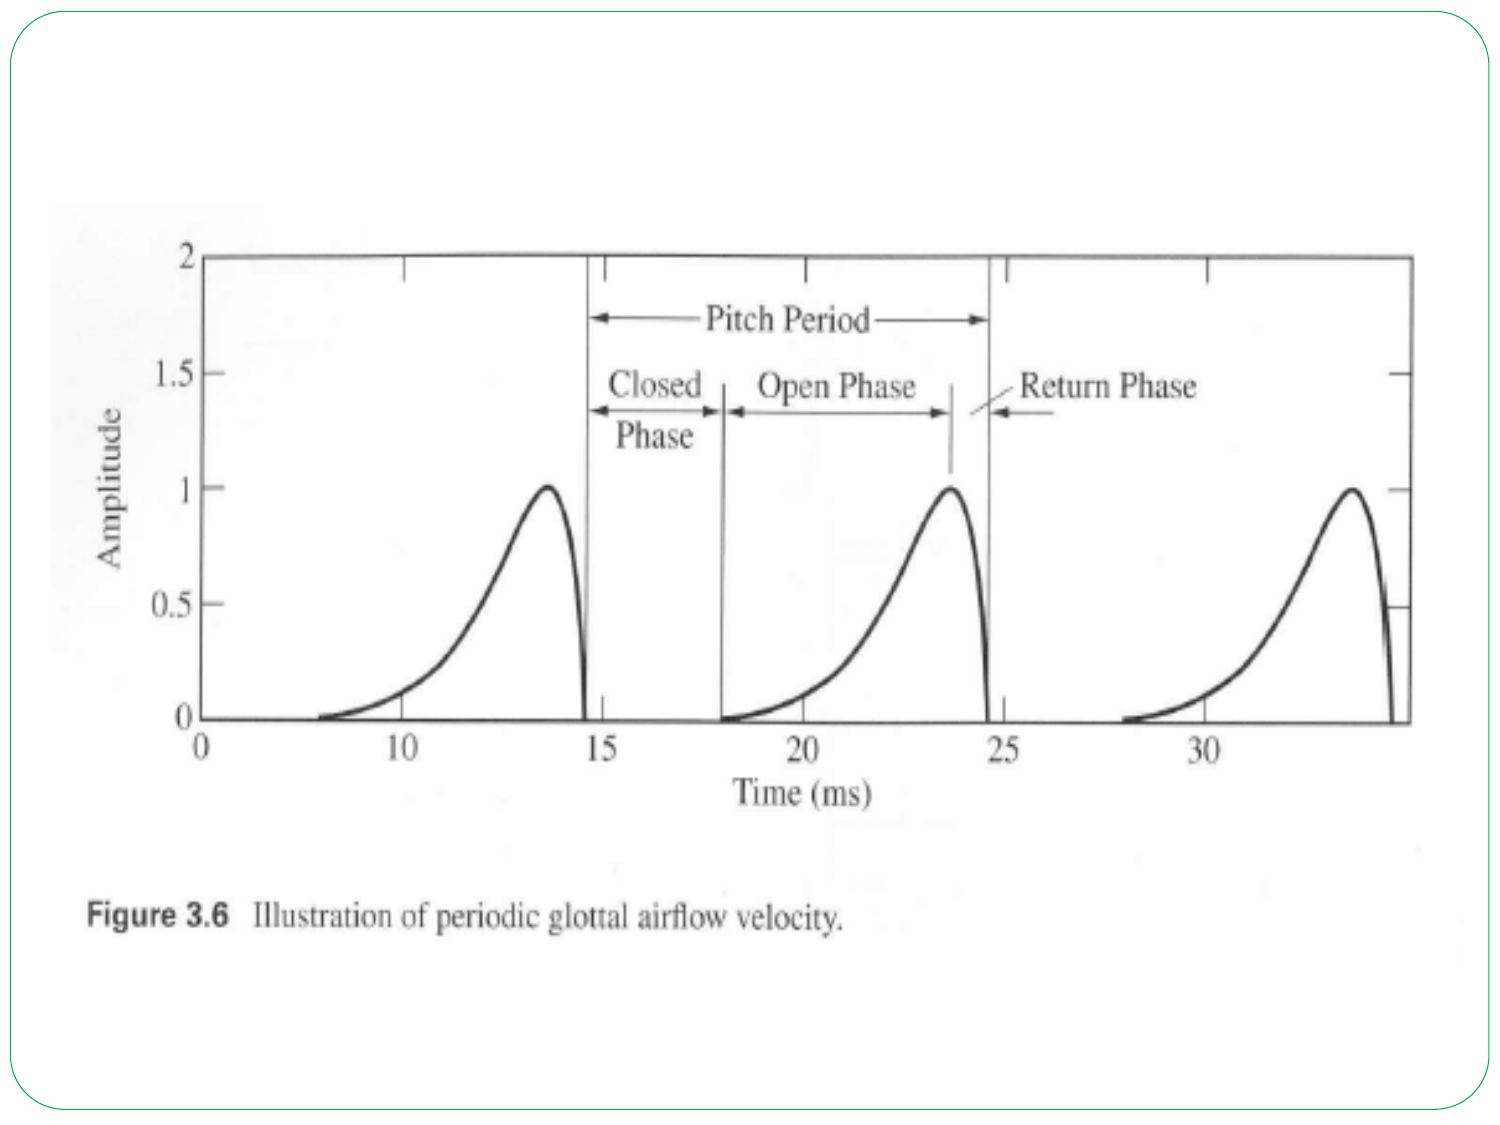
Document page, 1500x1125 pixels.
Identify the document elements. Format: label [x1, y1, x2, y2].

picture [17, 196, 1477, 974]
